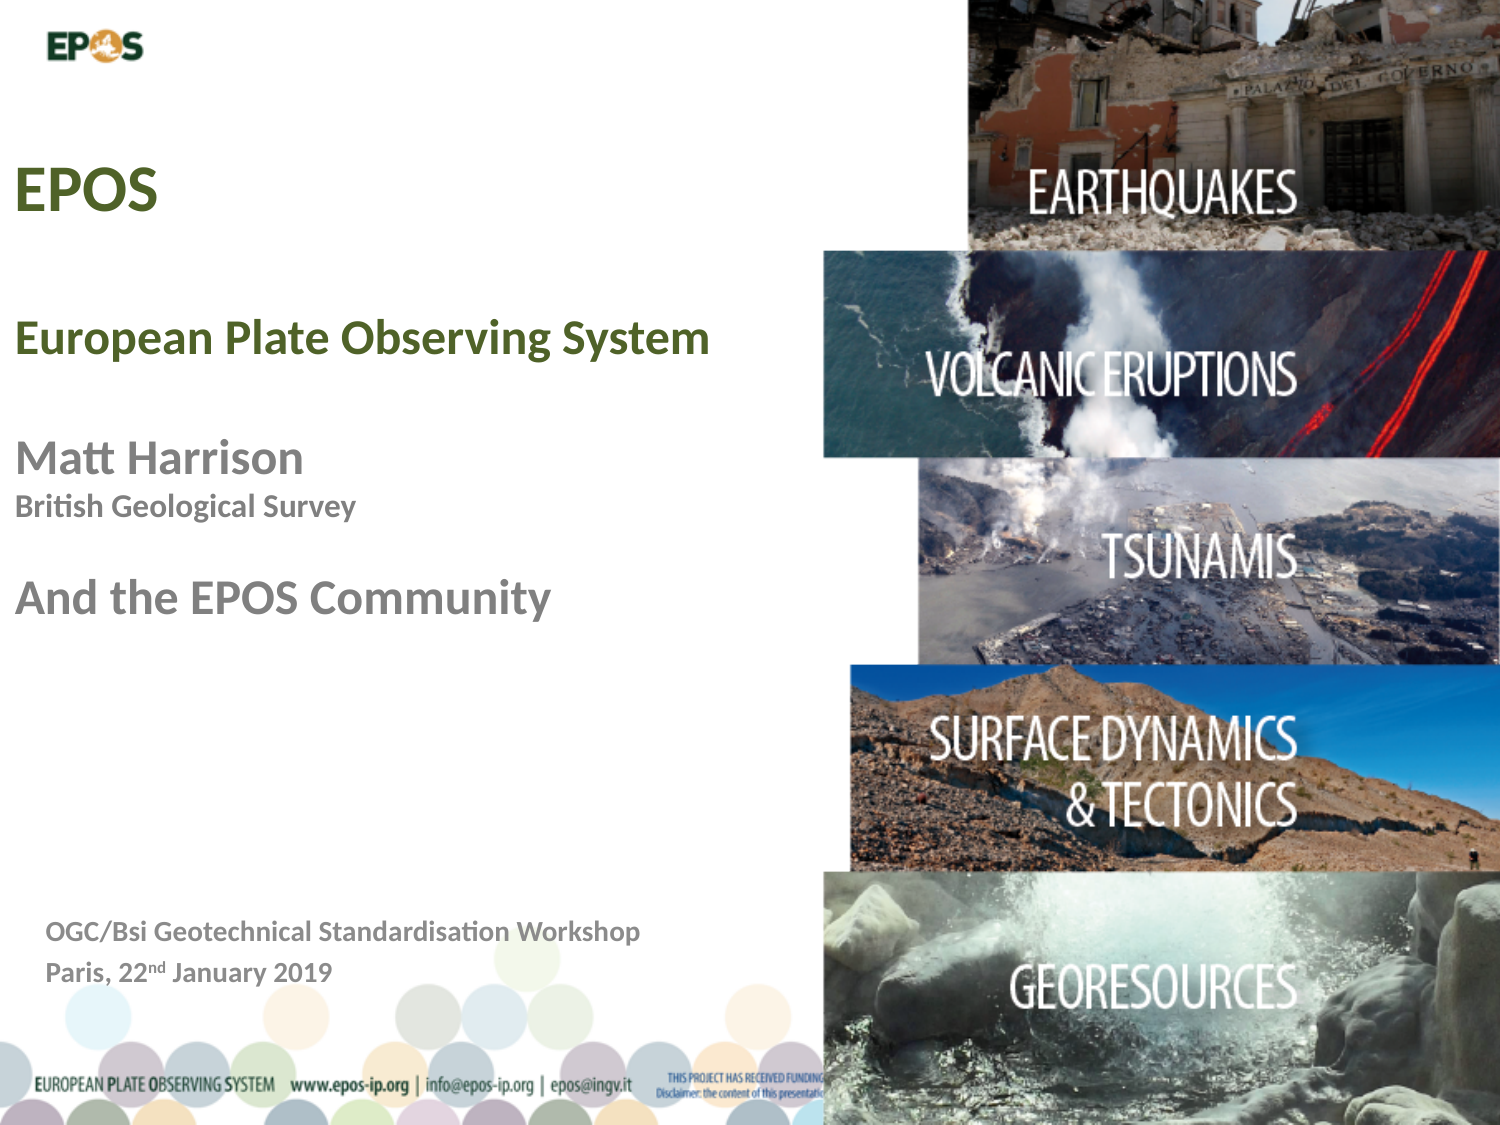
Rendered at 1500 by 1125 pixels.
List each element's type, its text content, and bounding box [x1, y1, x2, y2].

picture [0, 0, 1500, 1125]
text_box EPOS European Plate Observing System Matt Harrison British Geological Survey And the EPOS Community [0, 137, 782, 632]
text_box OGC/Bsi Geotechnical Standardisation Workshop Paris, 22nd January 2019 [30, 904, 747, 999]
